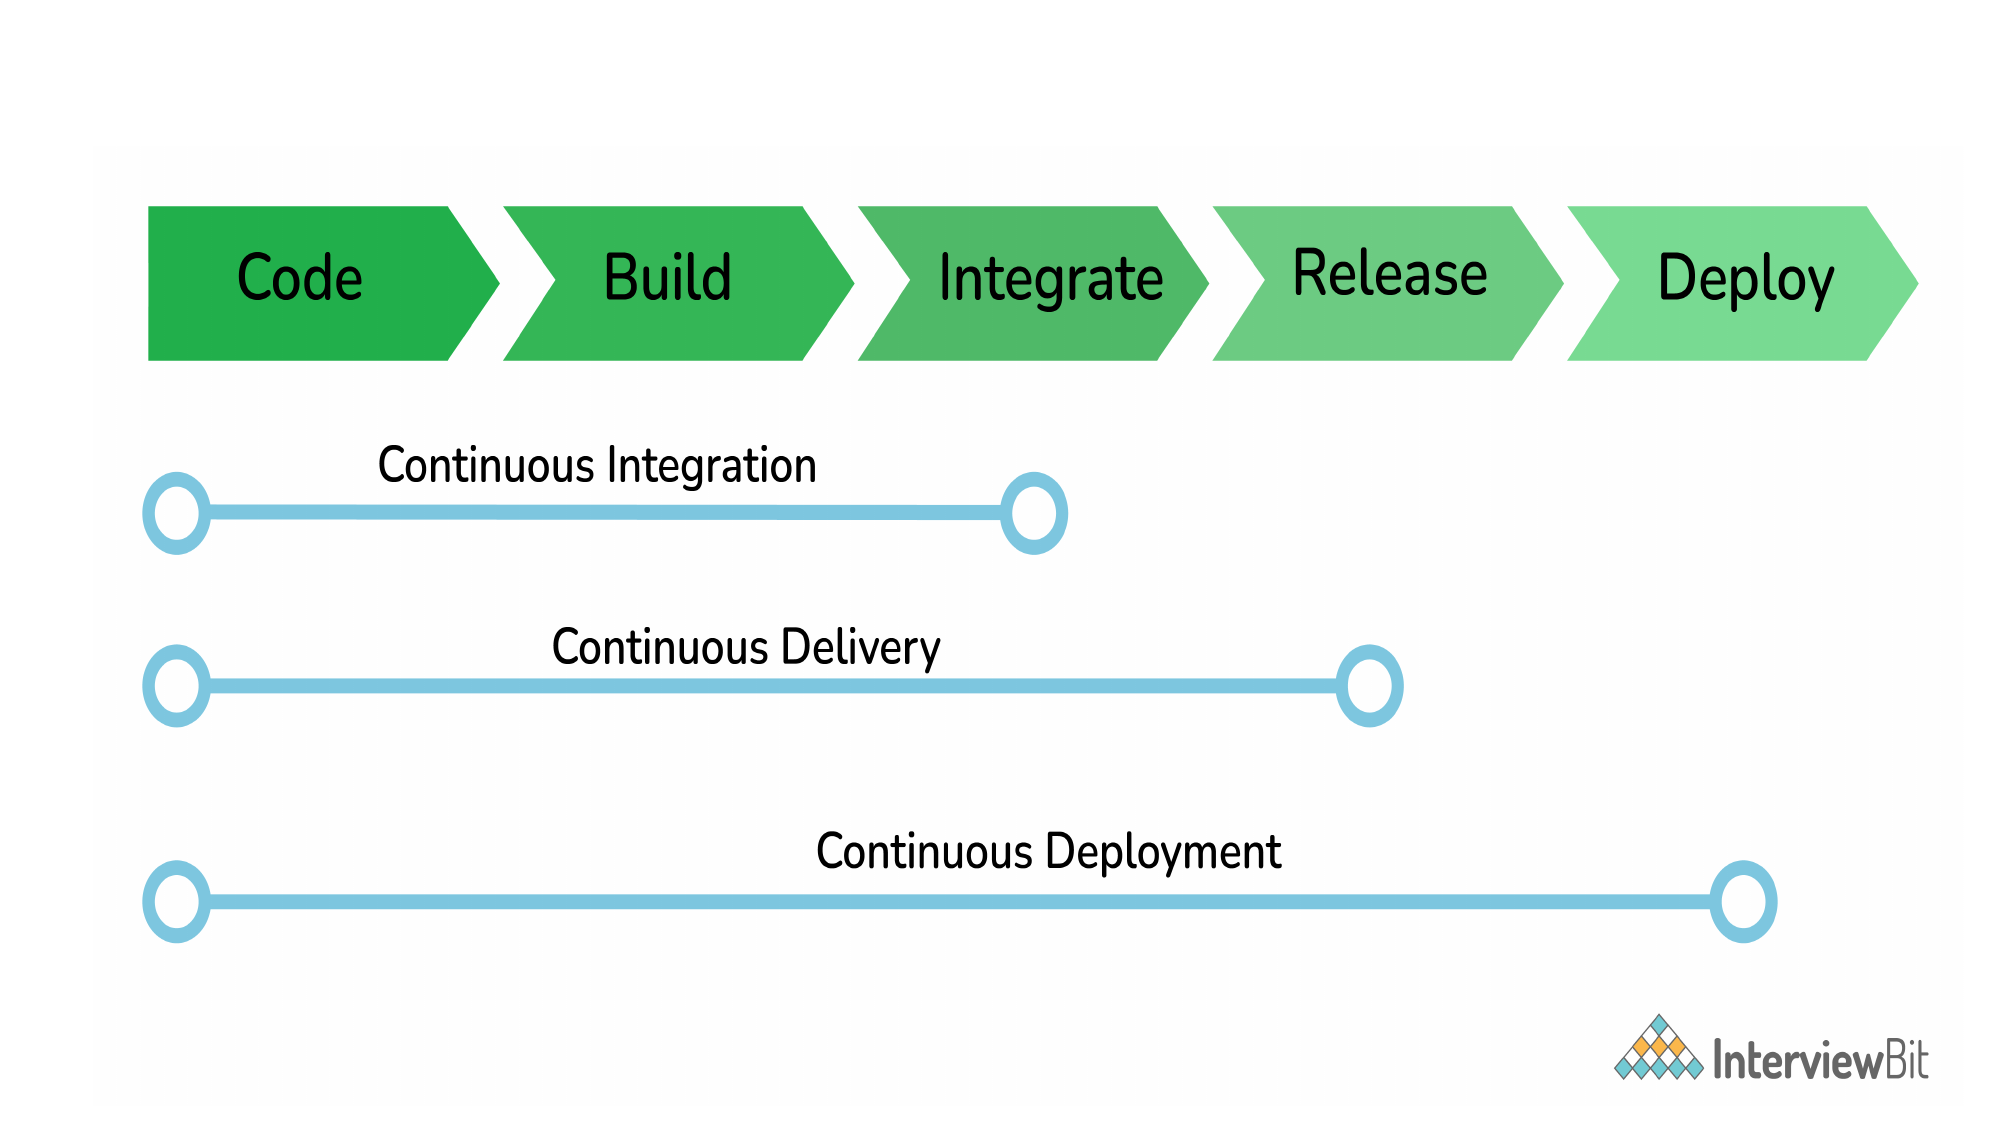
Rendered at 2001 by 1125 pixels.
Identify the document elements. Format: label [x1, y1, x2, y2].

picture [93, 146, 1964, 1106]
